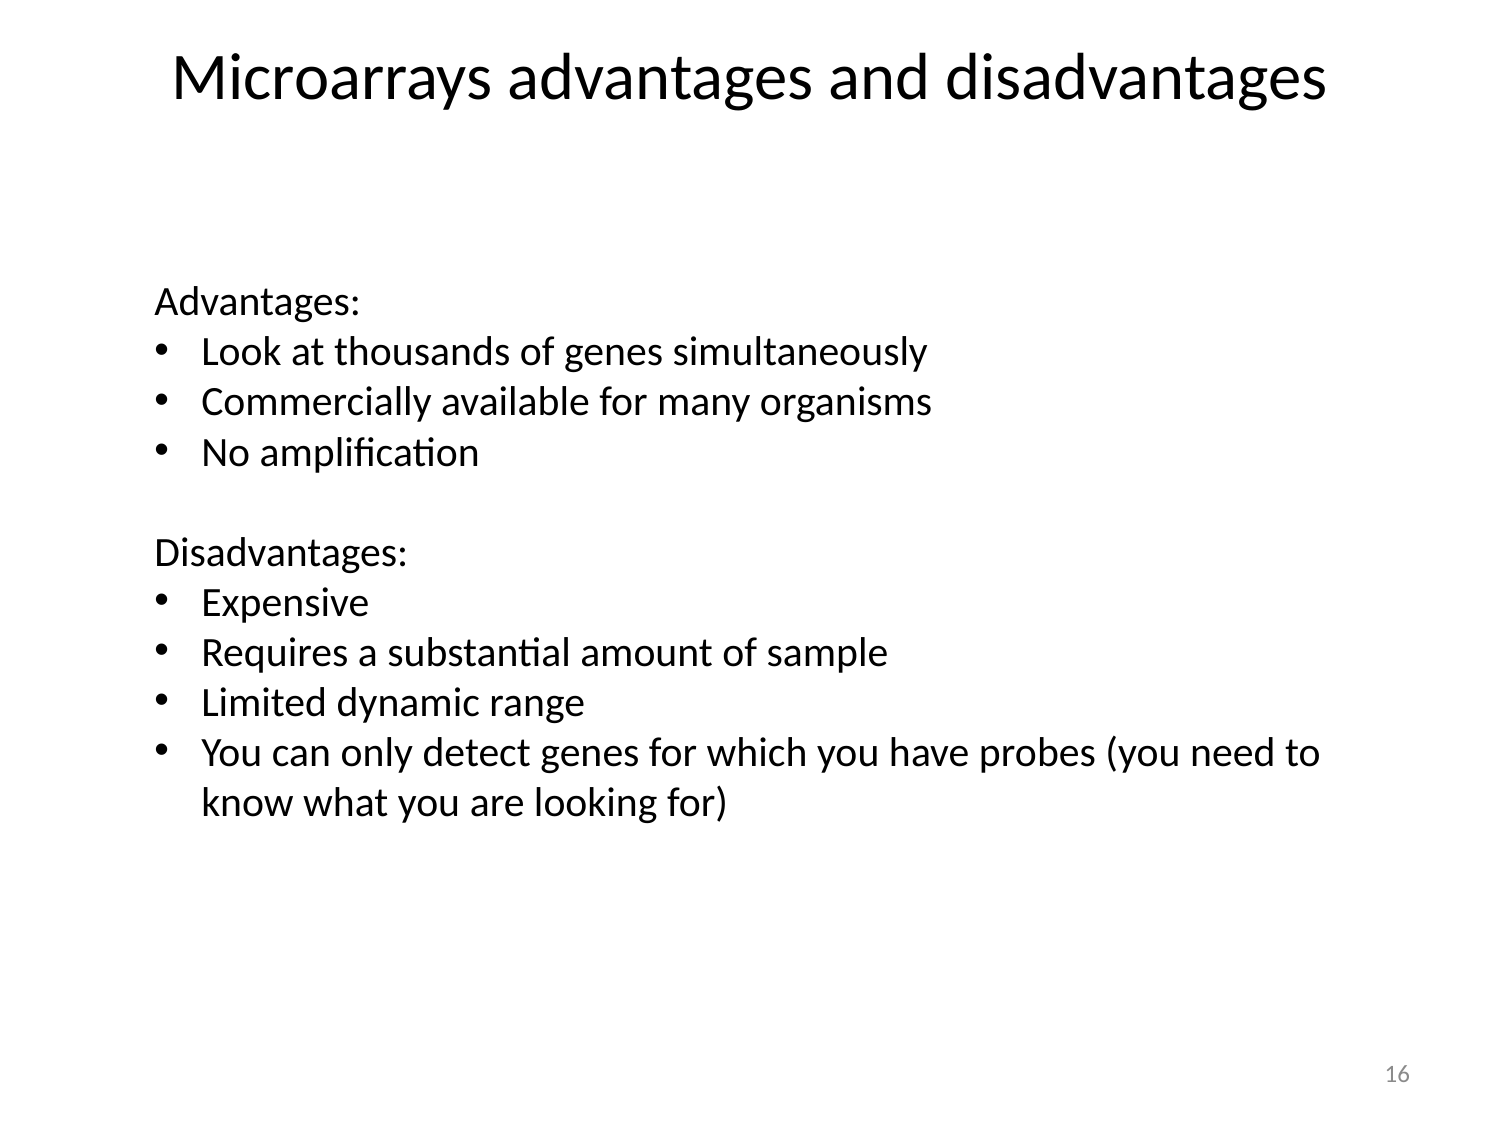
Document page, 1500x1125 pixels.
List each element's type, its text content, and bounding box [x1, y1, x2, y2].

text_box Advantages: Look at thousands of genes simultaneously Commercially available for many organisms No amplification Disadvantages: Expensive Requires a substantial amount of sample Limited dynamic range You can only detect genes for which you have probes (you need to know what you are looking for) [139, 266, 1383, 922]
slide_number 16 [1074, 1042, 1425, 1103]
text_box Microarrays advantages and disadvantages [46, 25, 1454, 213]
